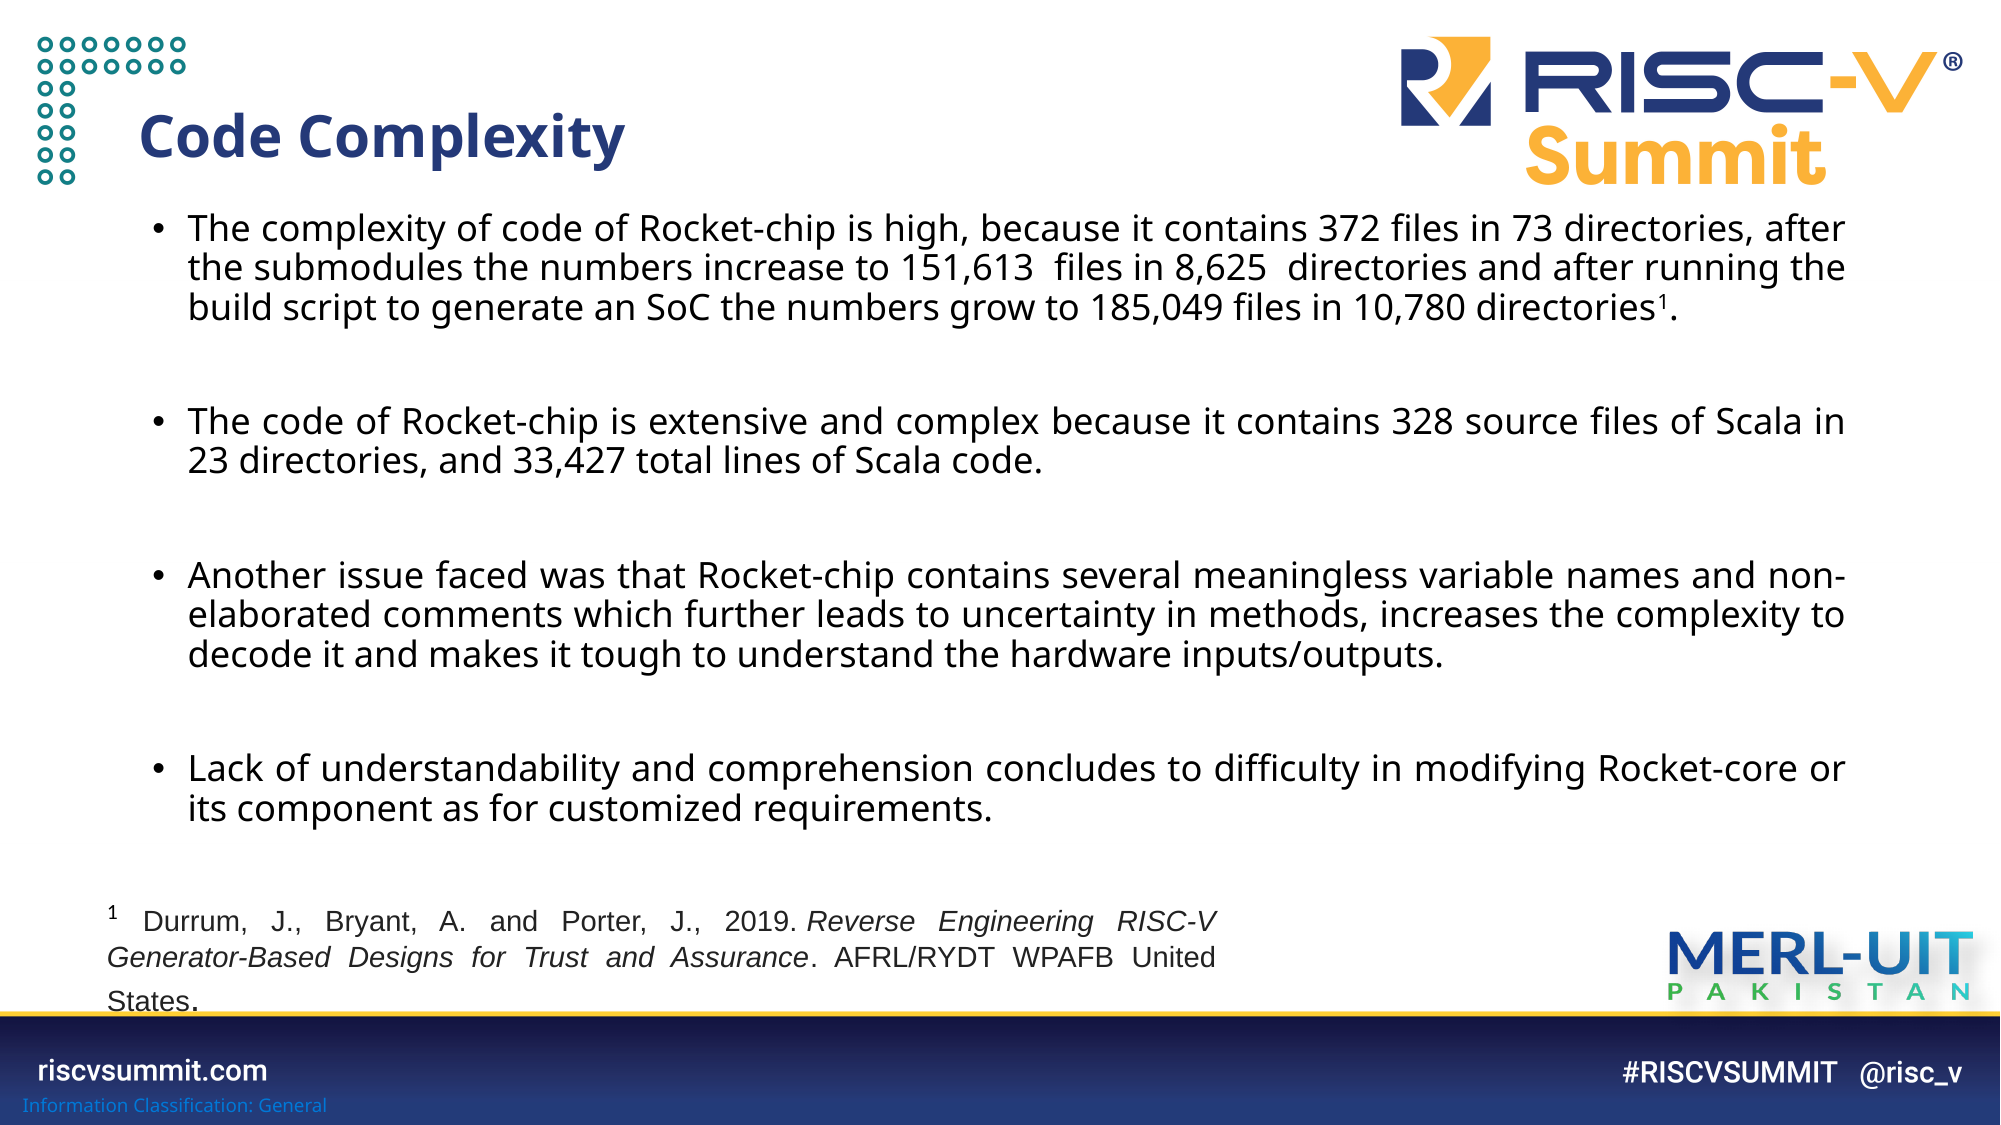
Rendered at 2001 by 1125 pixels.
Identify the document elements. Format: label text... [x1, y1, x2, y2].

text_box 1 Durrum, J., Bryant, A. and Porter, J., 2019. Reverse Engineering RISC-V Generator-Based Designs for Trust and Assurance. AFRL/RYDT WPAFB United States. [92, 886, 1232, 1026]
list The complexity of code of Rocket-chip is high, because it contains 372 files in 73 directories, after the submodules the numbers increase to 151,613 files in 8,625 directories and after running the build script to generate an SoC the numbers grow to 185,049 files in 10,780 directories1. The code of Rocket-chip is extensive and complex because it contains 328 source files of Scala in 23 directories, and 33,427 total lines of Scala code. Another issue faced was that Rocket-chip contains several meaningless variable names and non-elaborated comments which further leads to uncertainty in methods, increases the complexity to decode it and makes it tough to understand the hardware inputs/outputs. Lack of understandability and comprehension concludes to difficulty in modifying Rocket-core or its component as for customized requirements. [137, 202, 1863, 845]
picture [0, 0, 2000, 1125]
title Code Complexity [123, 90, 1342, 187]
